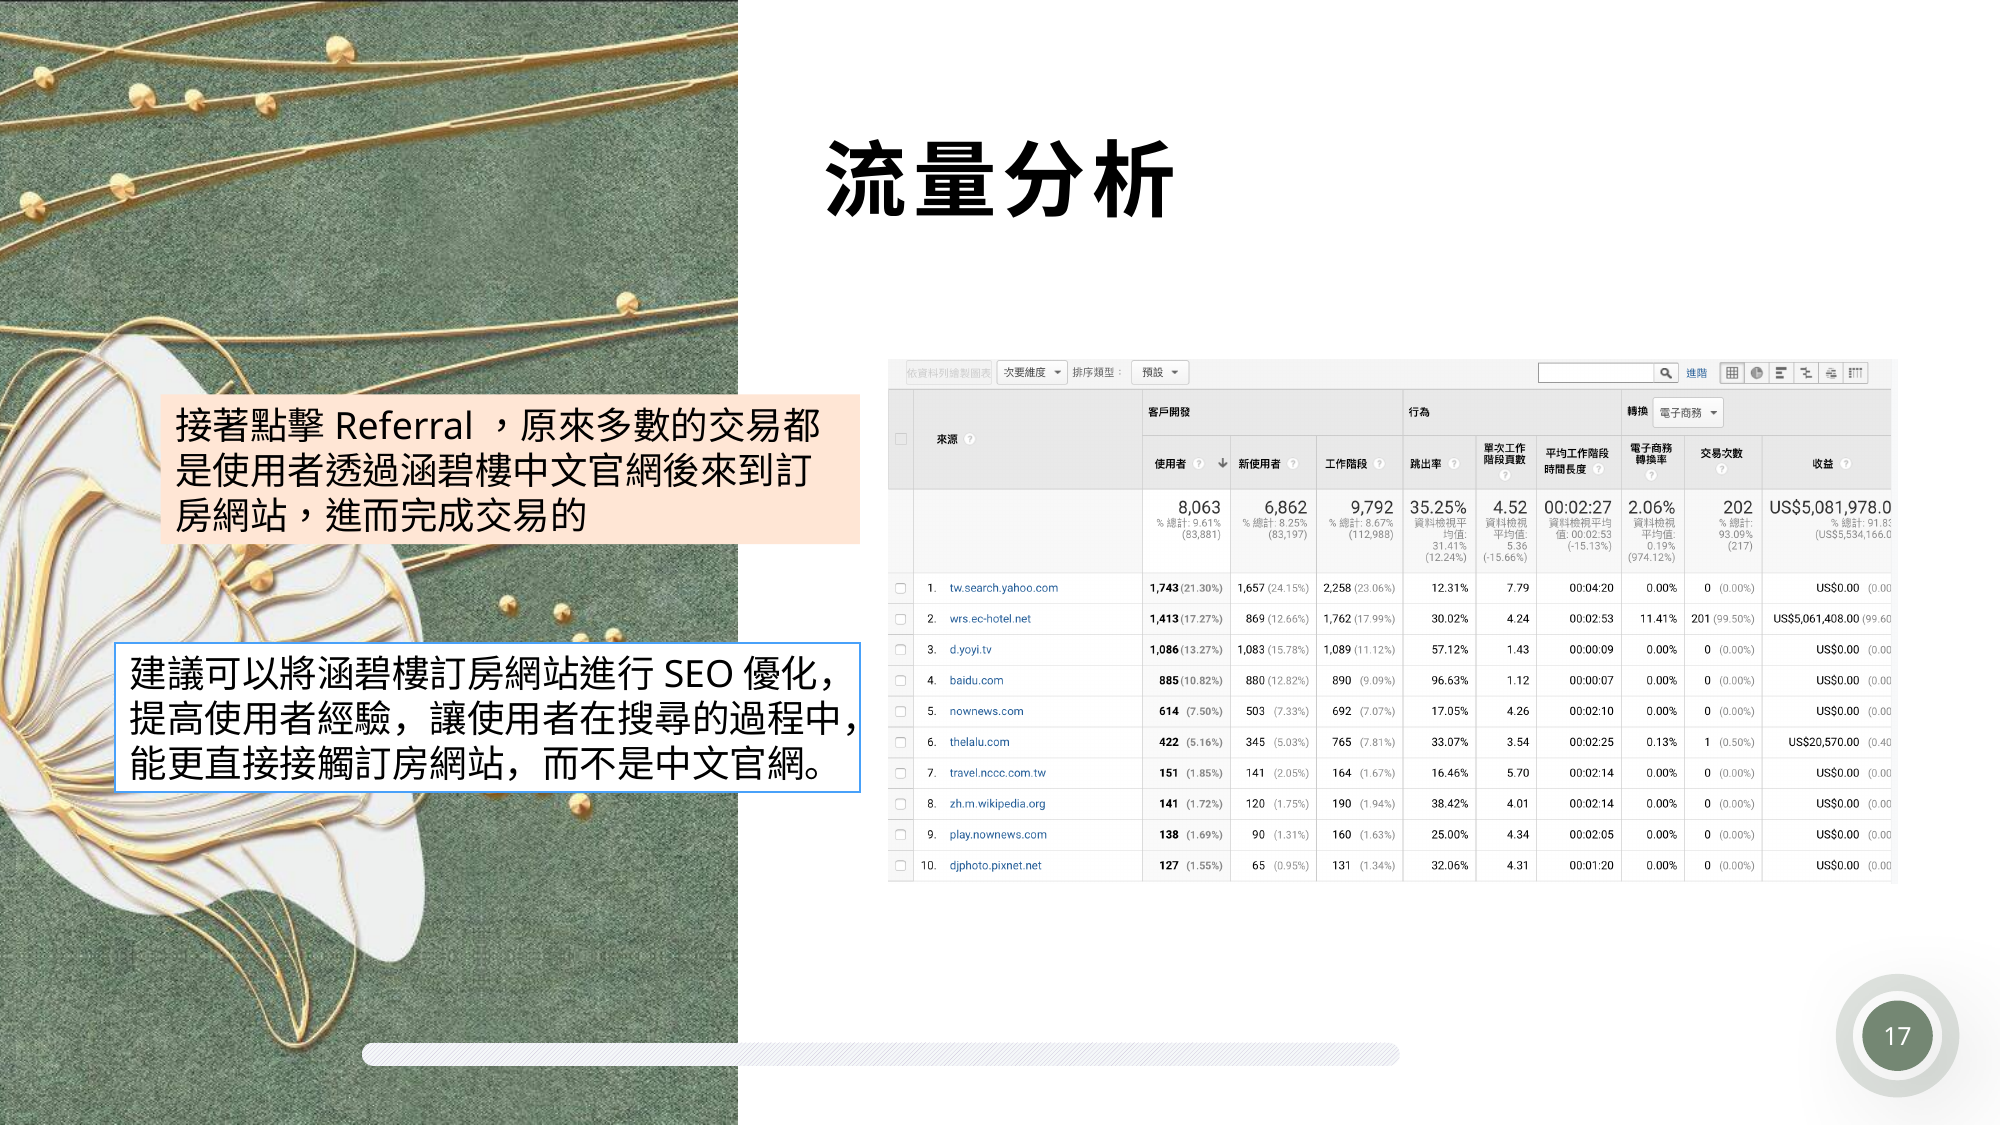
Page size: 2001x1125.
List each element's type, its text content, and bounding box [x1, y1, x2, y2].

text_box 接著點擊Referral，原來多數的交易都是使用者透過涵碧樓中文官網後來到訂房網站，進而完成交易的 [738, 394, 860, 545]
picture [0, 0, 738, 1125]
text_box 建議可以將涵碧樓訂房網站進行SEO優化，提高使用者經驗，讓使用者在搜尋的過程中，能更直接接觸訂房網站，而不是中文官網。 [738, 642, 861, 793]
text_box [1835, 973, 1960, 1098]
picture [888, 359, 1898, 885]
text_box 流量分析 [809, 119, 1191, 234]
text_box [738, 1041, 1401, 1067]
